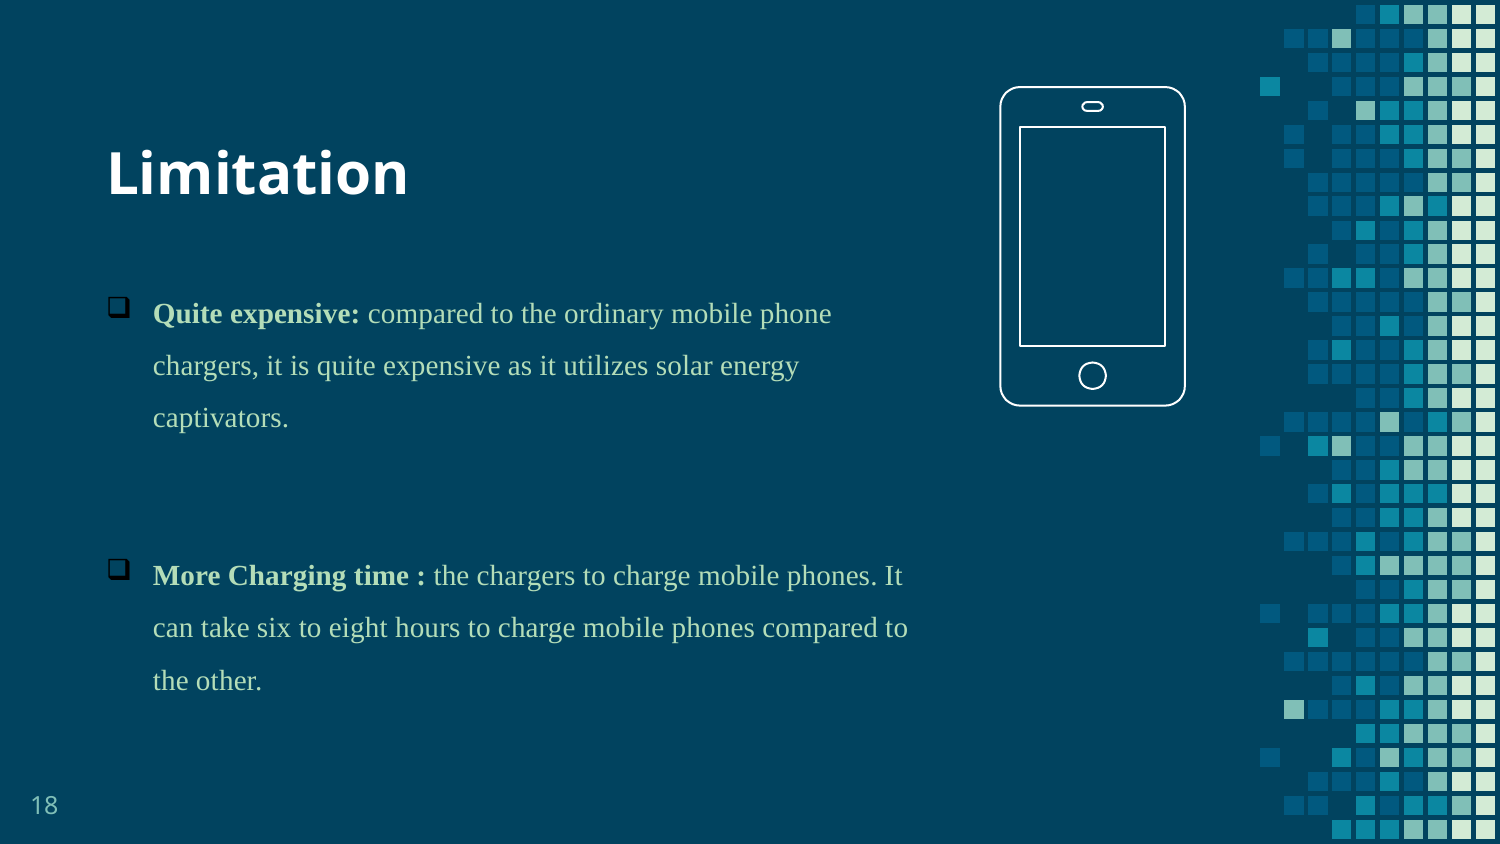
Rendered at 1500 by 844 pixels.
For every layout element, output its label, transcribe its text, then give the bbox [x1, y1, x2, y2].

slide_number 18 [15, 774, 105, 839]
text_box Limitation Quite expensive: compared to the ordinary mobile phone chargers, it is quite expensive as it utilizes solar energy captivators. More Charging time : the chargers to charge mobile phones. It can take six to eight hours to charge mobile phones compared to the other. [91, 129, 929, 739]
